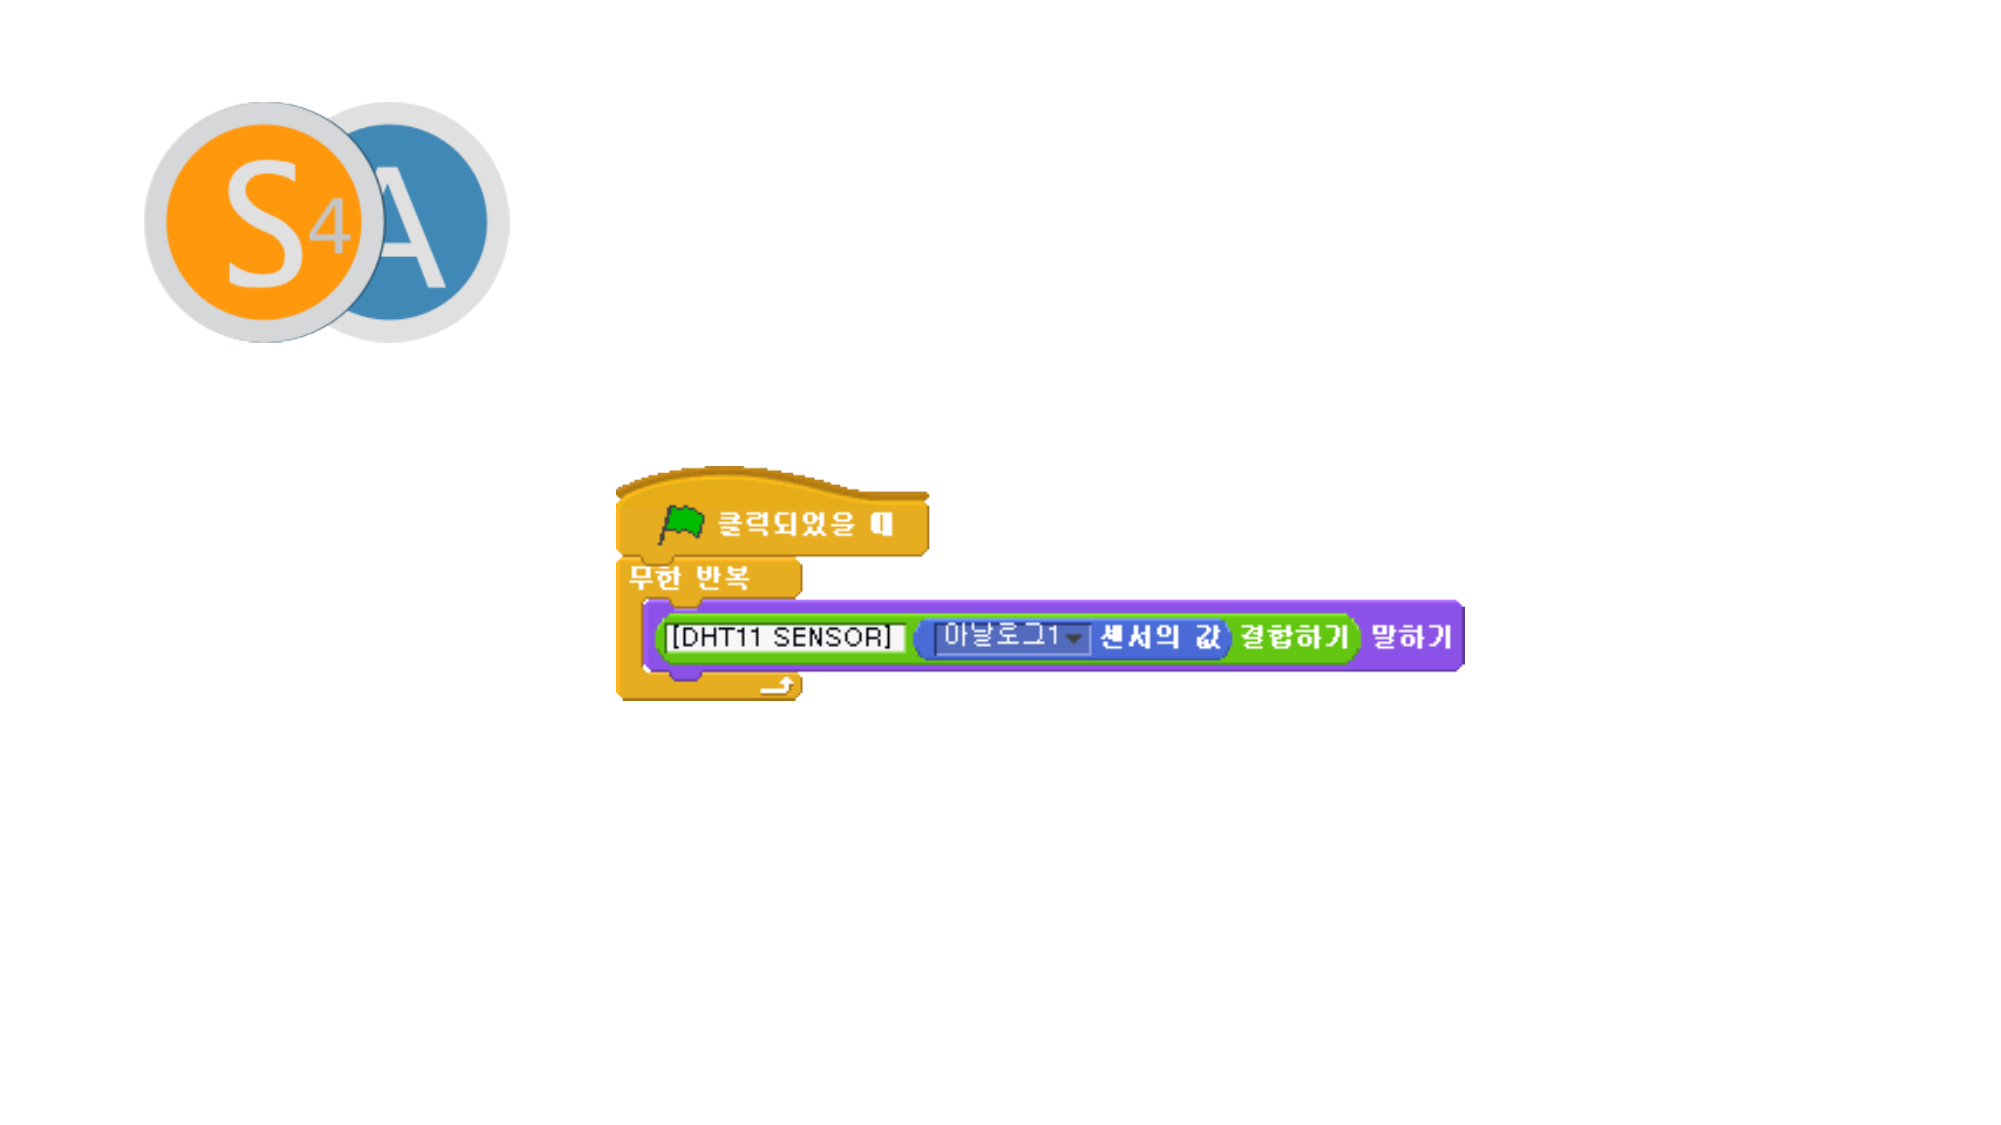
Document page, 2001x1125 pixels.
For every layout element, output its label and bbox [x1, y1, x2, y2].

picture [616, 466, 1465, 701]
picture [144, 102, 510, 343]
